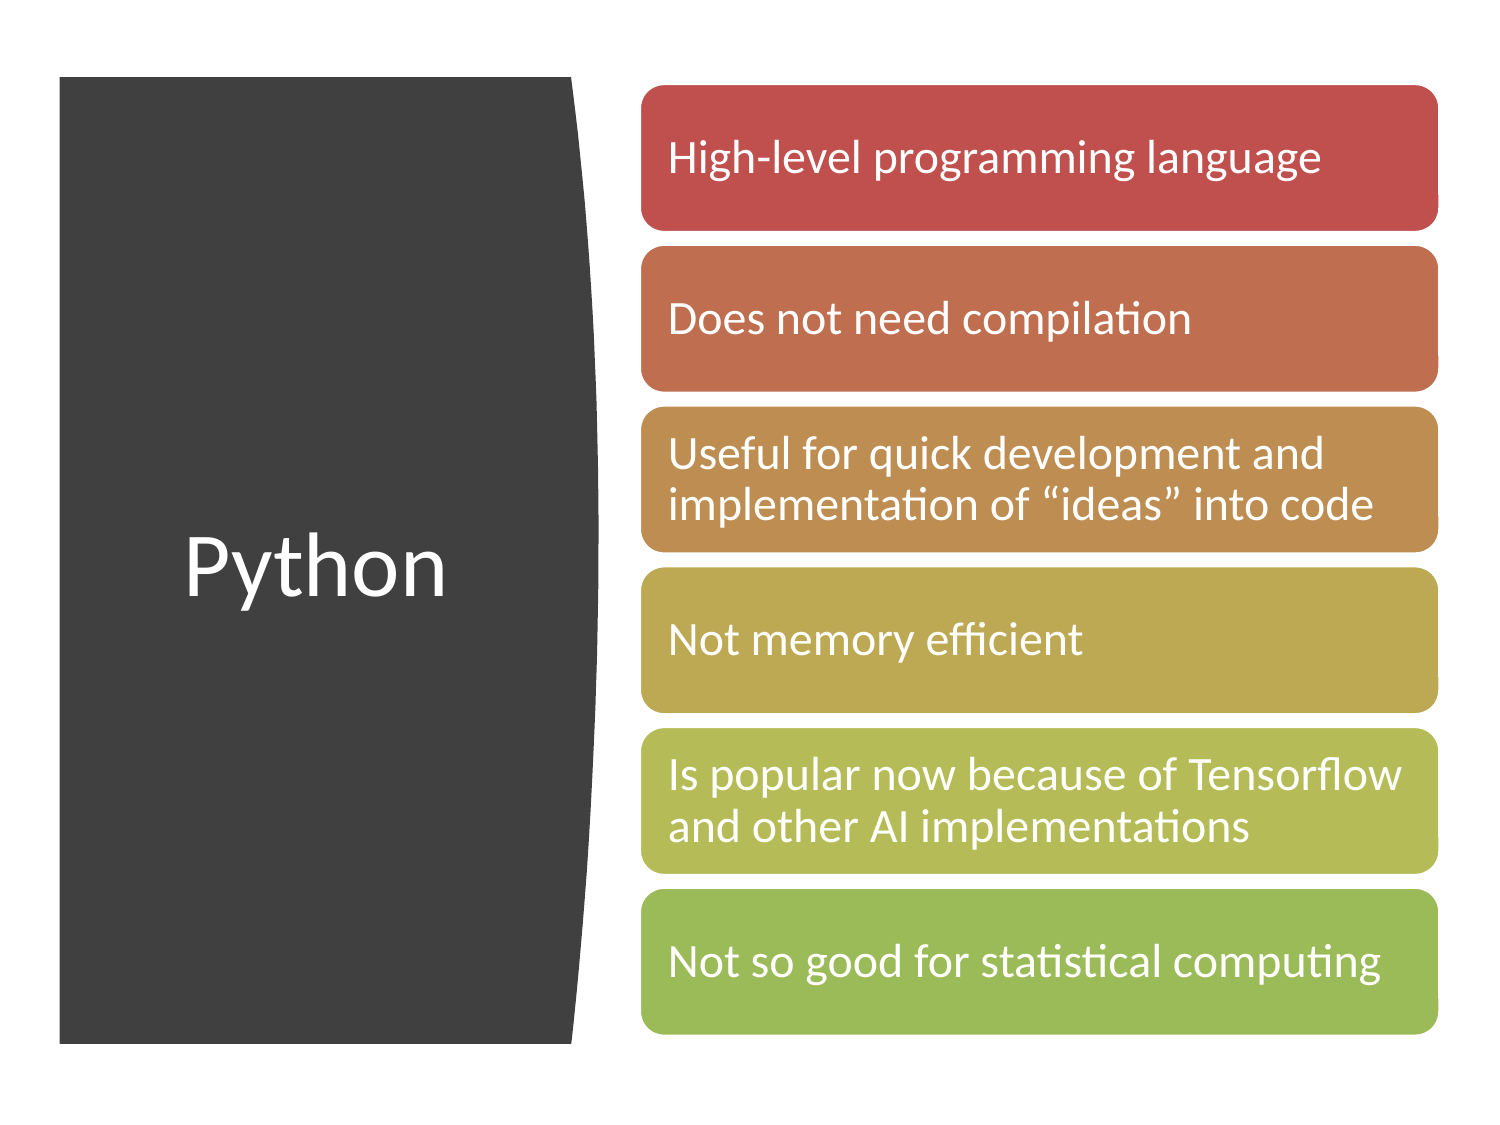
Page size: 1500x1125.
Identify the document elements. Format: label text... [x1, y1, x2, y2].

text_box [57, 75, 601, 1046]
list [638, 76, 1441, 1043]
title Python [106, 166, 527, 953]
